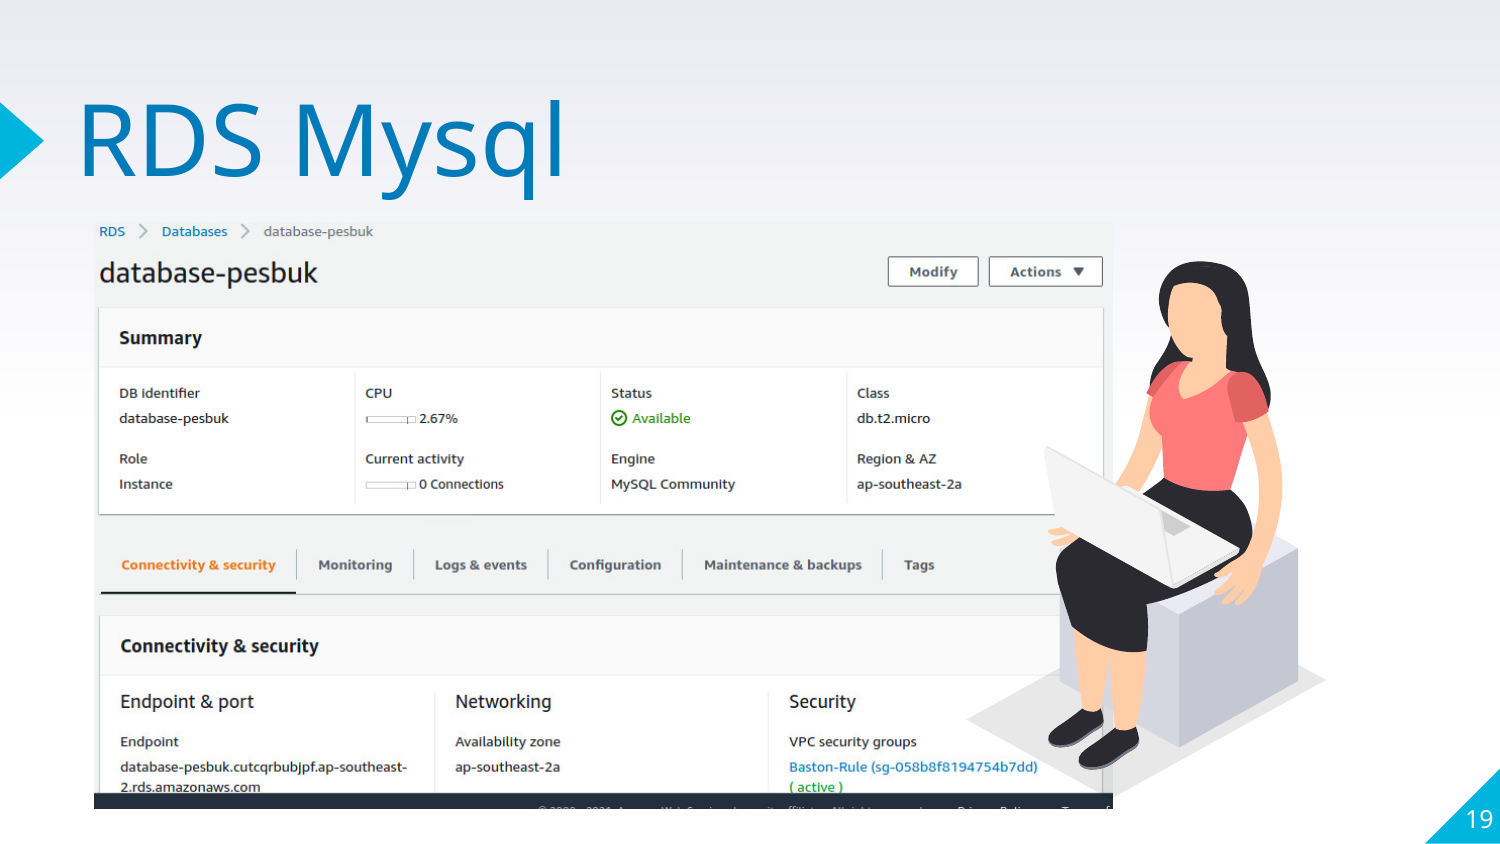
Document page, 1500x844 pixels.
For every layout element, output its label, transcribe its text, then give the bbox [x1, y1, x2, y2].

title RDS Mysql [75, 99, 1001, 277]
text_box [966, 261, 1327, 800]
slide_number 19 [1418, 760, 1494, 838]
picture [93, 222, 1113, 810]
